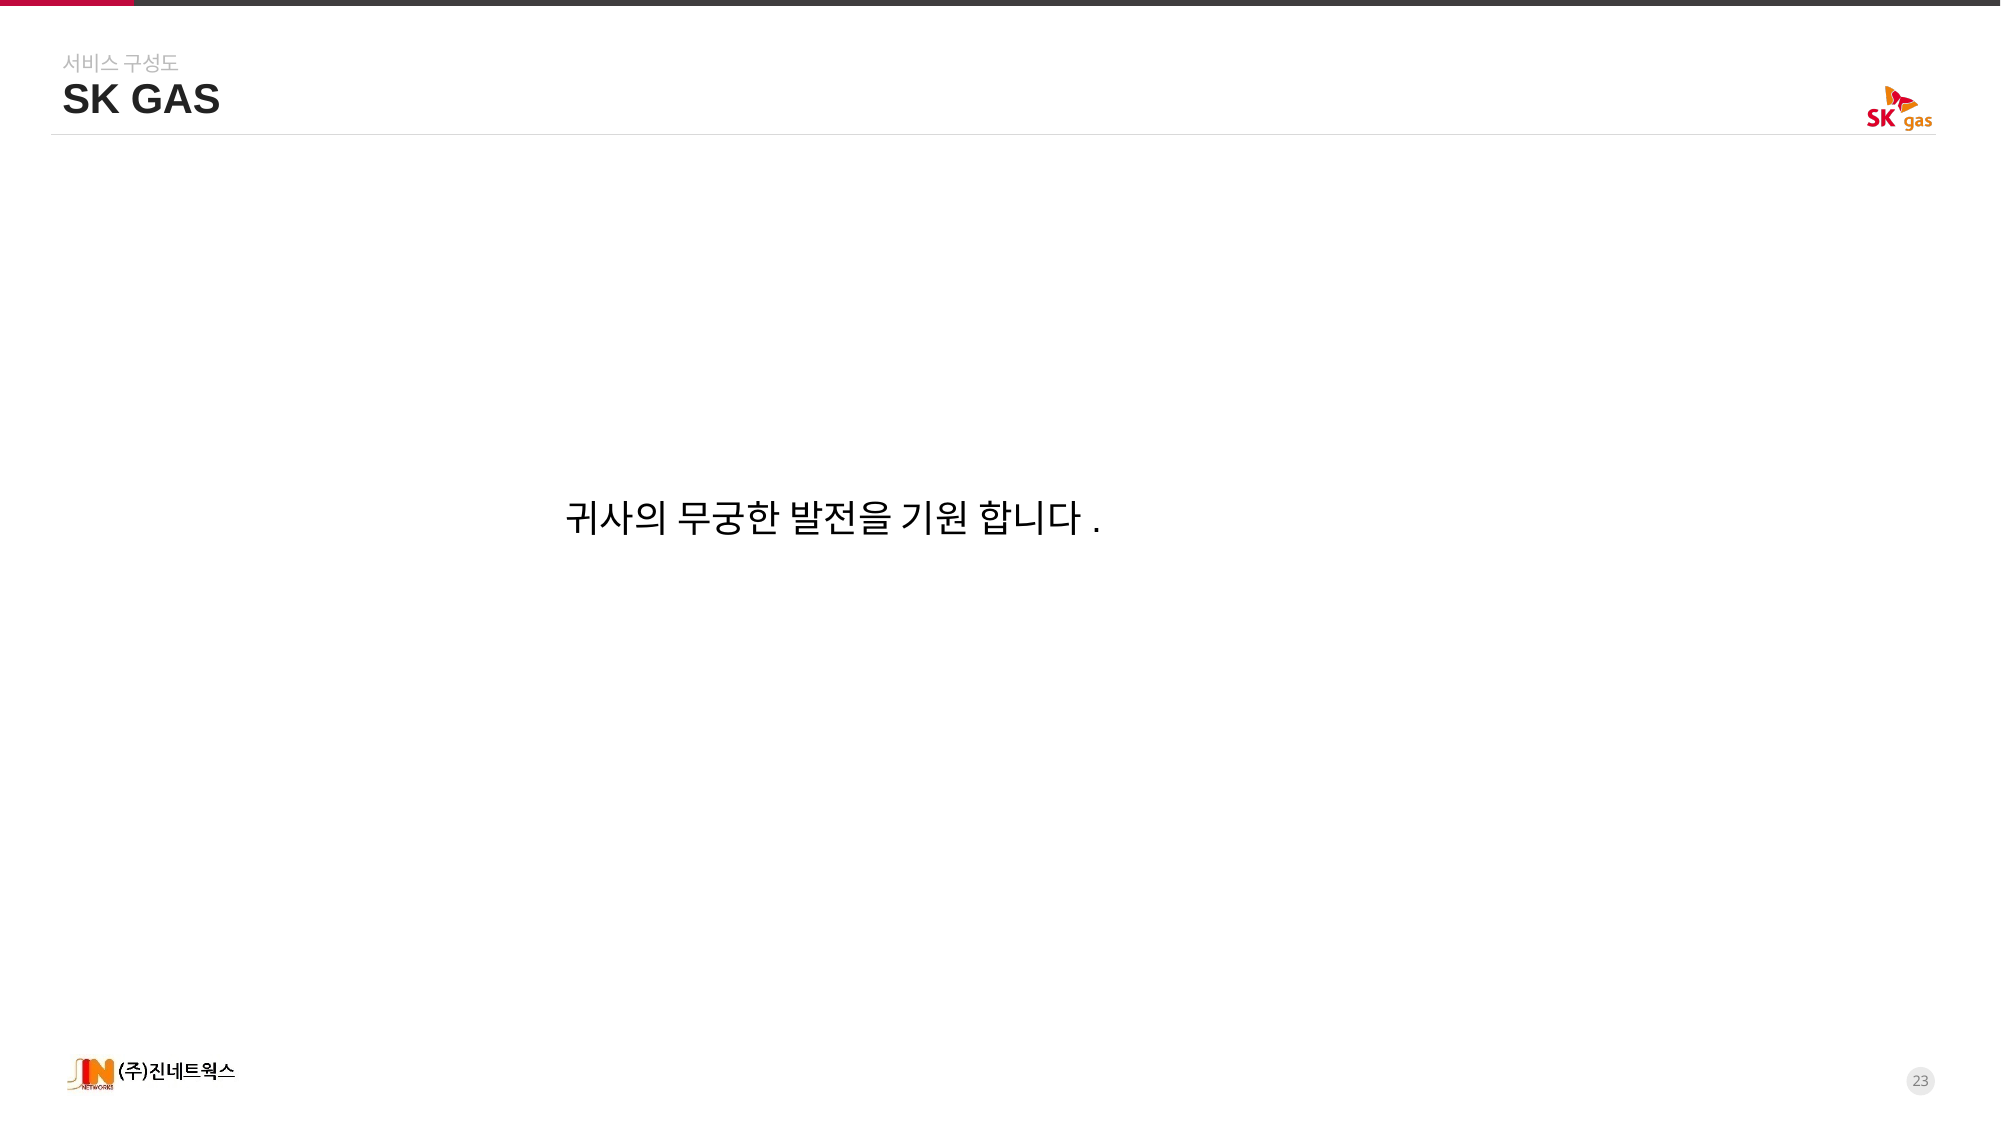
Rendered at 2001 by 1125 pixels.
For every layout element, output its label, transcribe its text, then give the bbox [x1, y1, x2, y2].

text_box SK GAS [62, 83, 1016, 134]
picture [67, 1054, 269, 1096]
text_box 서비스 구성도 [62, 44, 516, 83]
text_box 귀사의 무궁한 발전을 기원 합니다. [550, 487, 1275, 557]
picture [1867, 86, 1932, 131]
